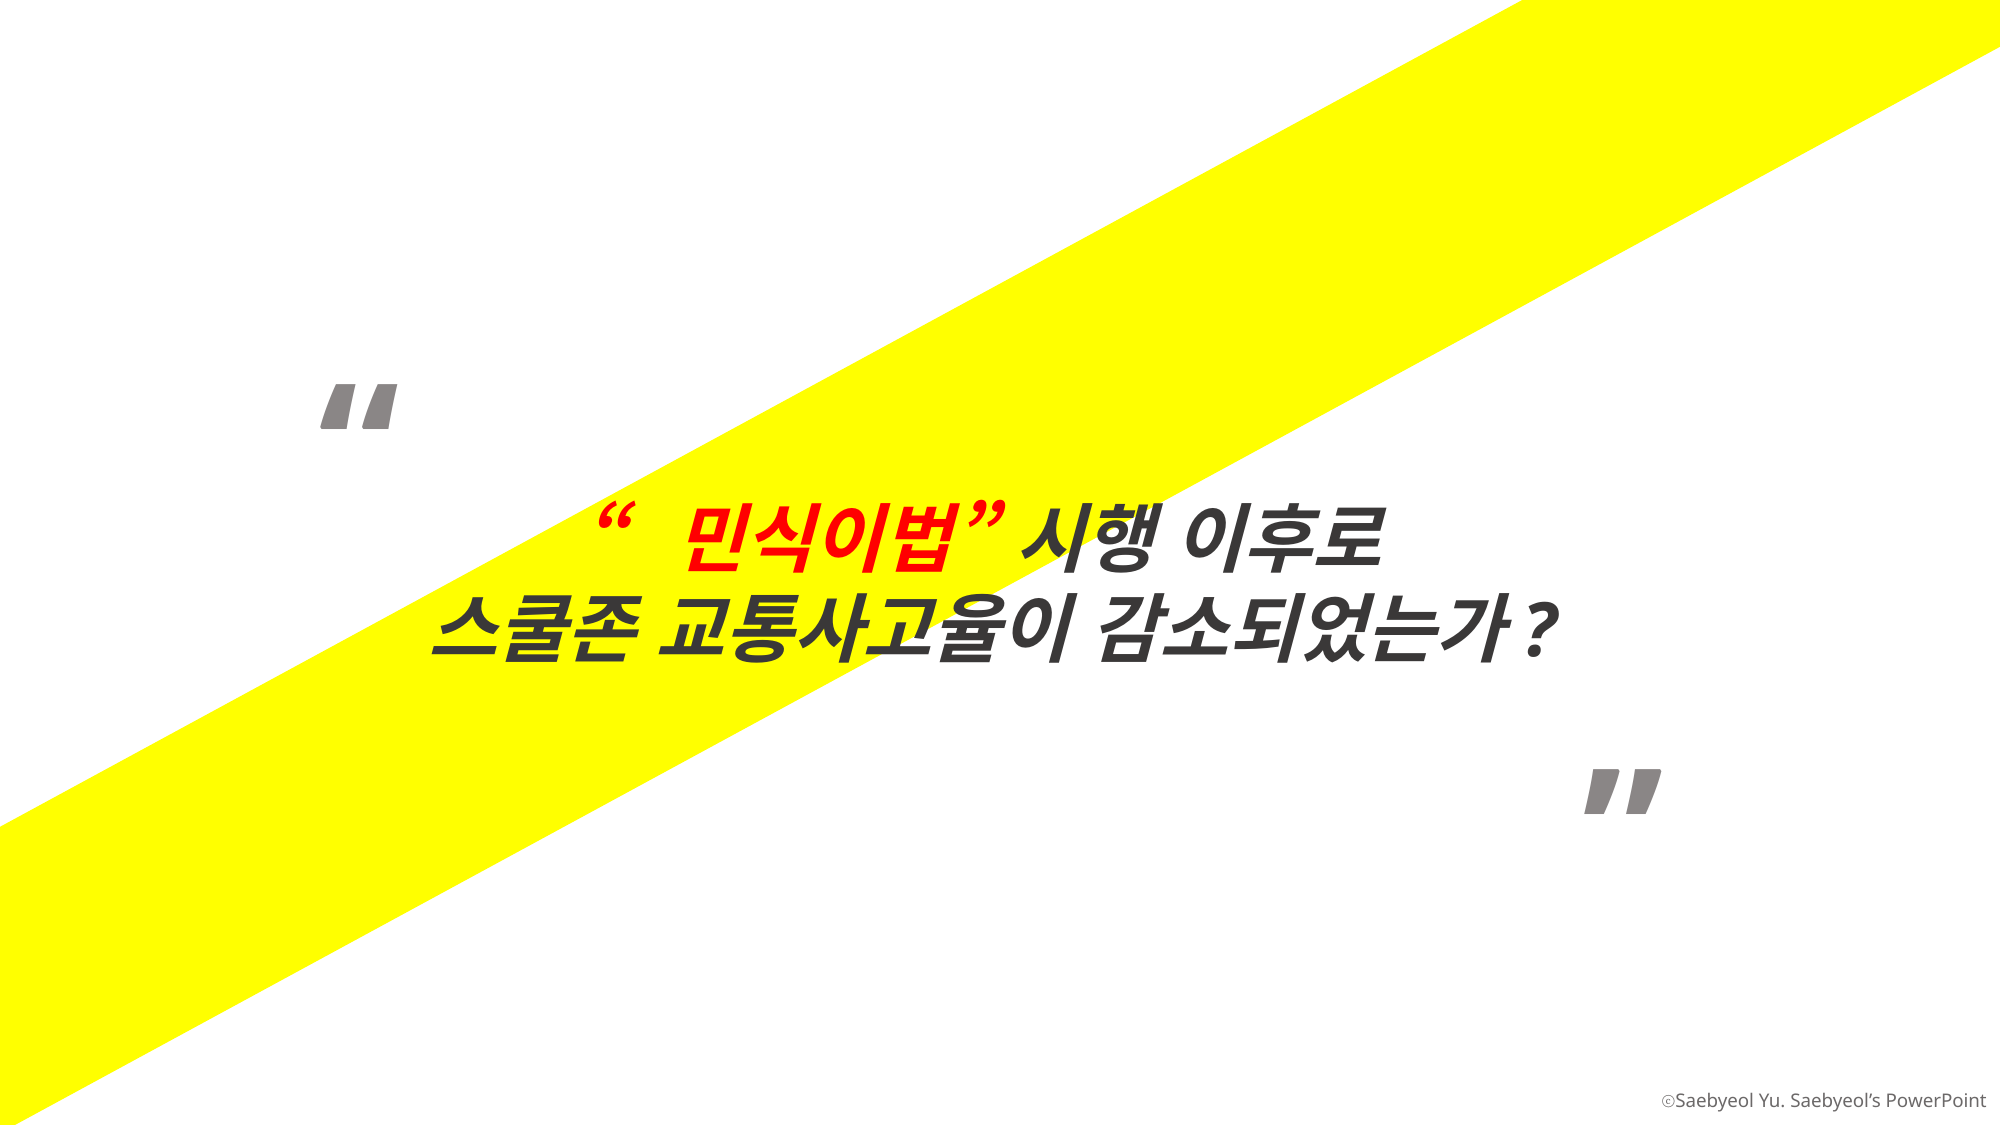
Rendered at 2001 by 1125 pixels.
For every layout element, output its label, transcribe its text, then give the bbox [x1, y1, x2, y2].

text_box [628, 0, 2000, 484]
text_box ” [1567, 709, 1837, 944]
text_box “ [304, 325, 569, 560]
text_box “민식이법” 시행 이후로 스쿨존 교통사고율이 감소되었는가? [413, 484, 1573, 679]
text_box [0, 601, 839, 1125]
